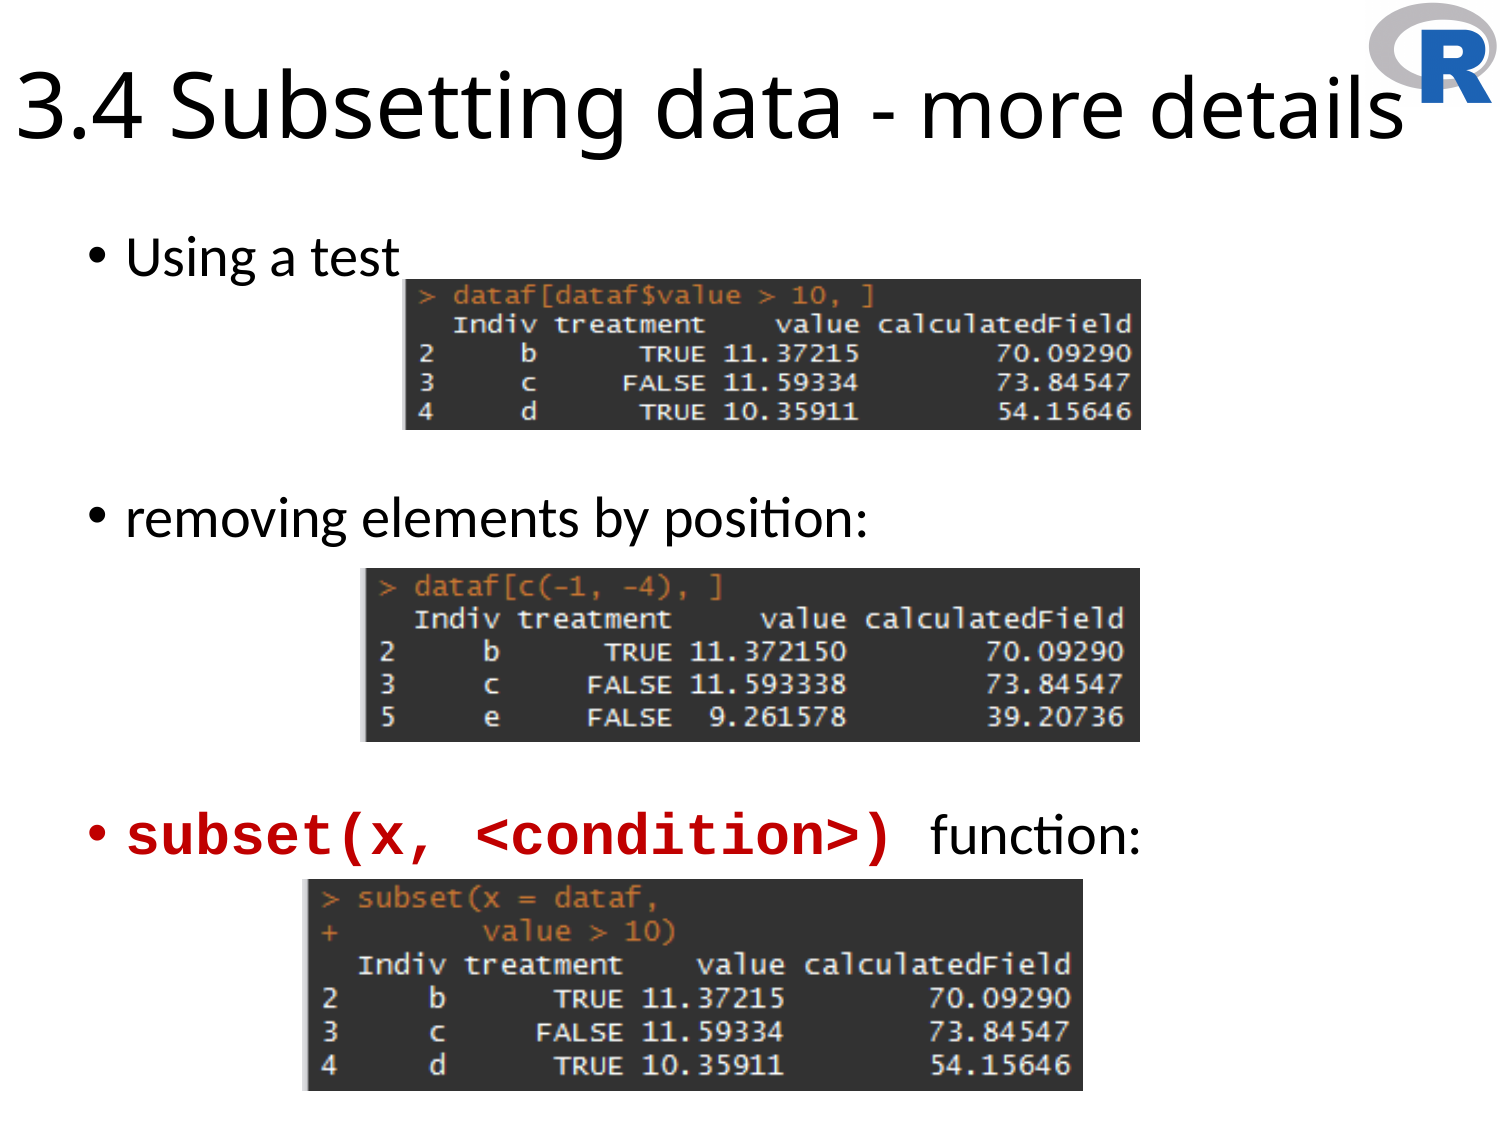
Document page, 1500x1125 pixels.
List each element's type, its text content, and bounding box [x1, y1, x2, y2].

text_box 3.4 Subsetting data - more details [0, 0, 1500, 218]
picture [302, 879, 1083, 1091]
picture [1365, 0, 1500, 107]
picture [360, 568, 1140, 742]
picture [402, 279, 1141, 430]
list Using a test removing elements by position: subset(x, <condition>) function: [72, 219, 1367, 933]
